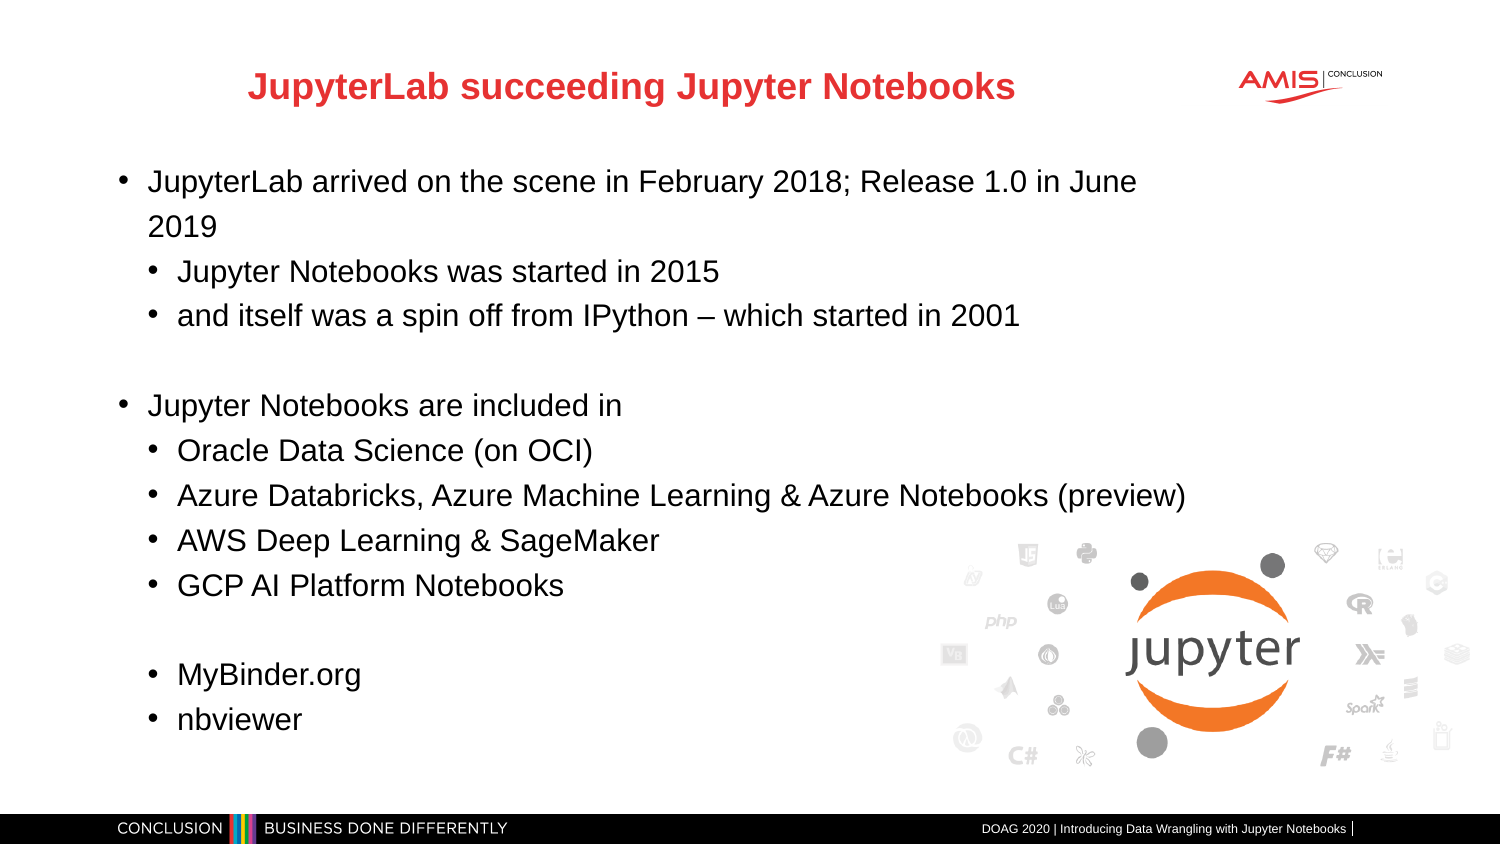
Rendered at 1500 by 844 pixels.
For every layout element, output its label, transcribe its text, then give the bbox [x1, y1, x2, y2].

picture [924, 514, 1485, 797]
title JupyterLab succeeding Jupyter Notebooks [247, 47, 1205, 130]
picture [1205, 59, 1388, 106]
footer DOAG 2020 | Introducing Data Wrangling with Jupyter Notebooks [814, 820, 1347, 839]
list JupyterLab arrived on the scene in February 2018; Release 1.0 in June 2019 Jupyter Notebooks was started in 2015 and itself was a spin off from IPython – which started in 2001 Jupyter Notebooks are included in Oracle Data Science (on OCI) Azure Databricks, Azure Machine Learning & Azure Notebooks (preview) AWS Deep Learning & SageMaker GCP AI Platform Notebooks MyBinder.org nbviewer [118, 153, 1205, 774]
picture [239, 814, 1500, 844]
picture [0, 814, 236, 844]
